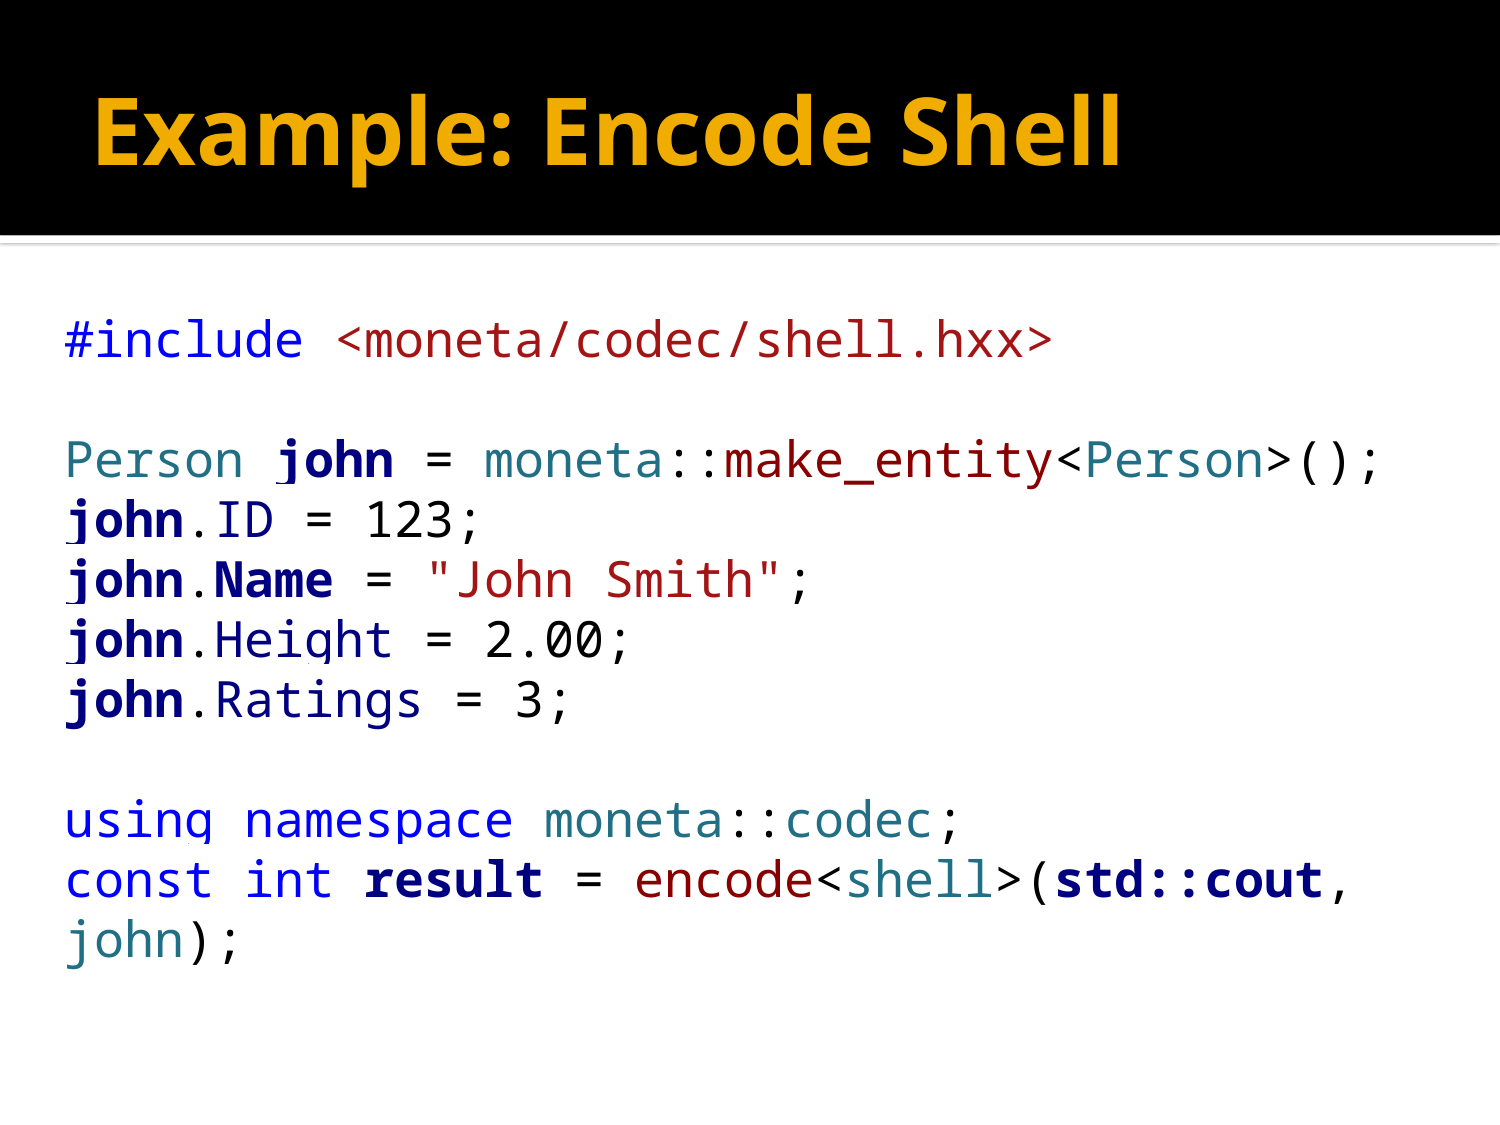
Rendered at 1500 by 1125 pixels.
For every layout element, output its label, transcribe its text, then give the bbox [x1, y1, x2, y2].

title Example: Encode Shell [75, 25, 1425, 231]
text_box #include <moneta/codec/shell.hxx> Person john = moneta::make_entity<Person>(); john.ID = 123; john.Name = "John Smith"; john.Height = 2.00; john.Ratings = 3; using namespace moneta::codec; const int result = encode<shell>(std::cout, john); [49, 299, 1475, 1035]
